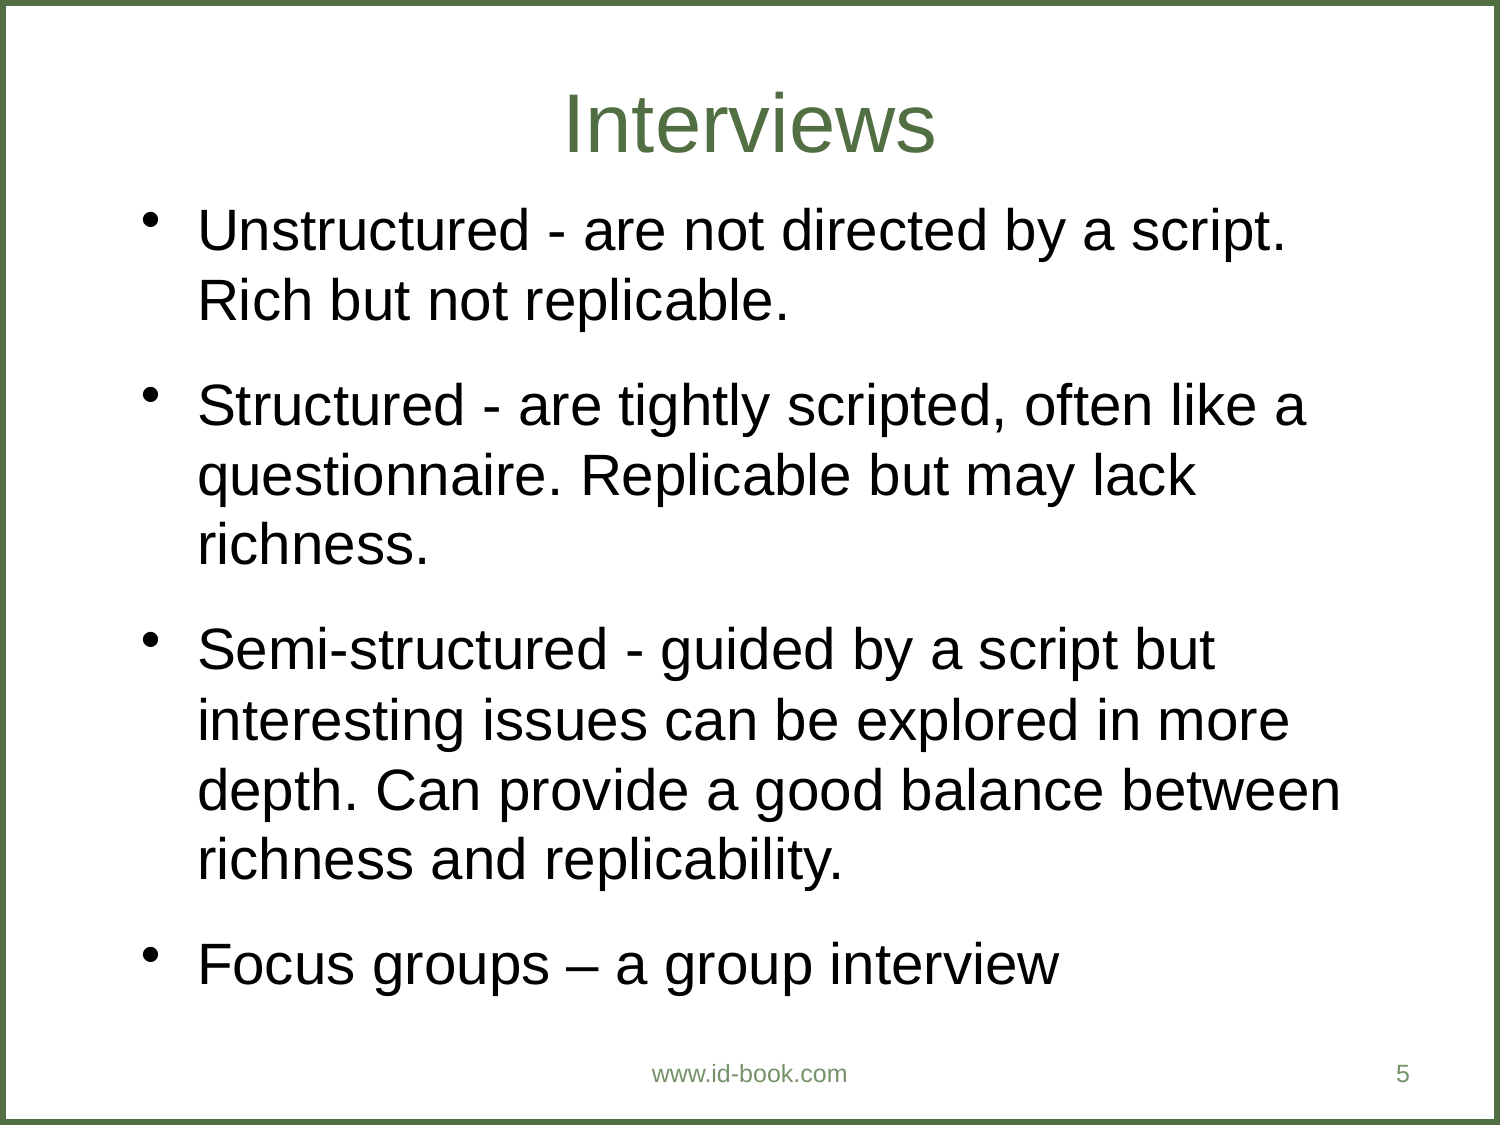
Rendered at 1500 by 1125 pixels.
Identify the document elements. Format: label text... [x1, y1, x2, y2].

footer www.id-book.com [512, 1042, 988, 1103]
text_box Unstructured - are not directed by a script. Rich but not replicable. Structured - are tightly scripted, often like a questionnaire. Replicable but may lack richness. Semi-structured - guided by a script but interesting issues can be explored in more depth. Can provide a good balance between richness and replicability. Focus groups – a group interview [126, 184, 1402, 947]
slide_number 5 [1074, 1042, 1425, 1103]
text_box Interviews [112, 24, 1388, 213]
